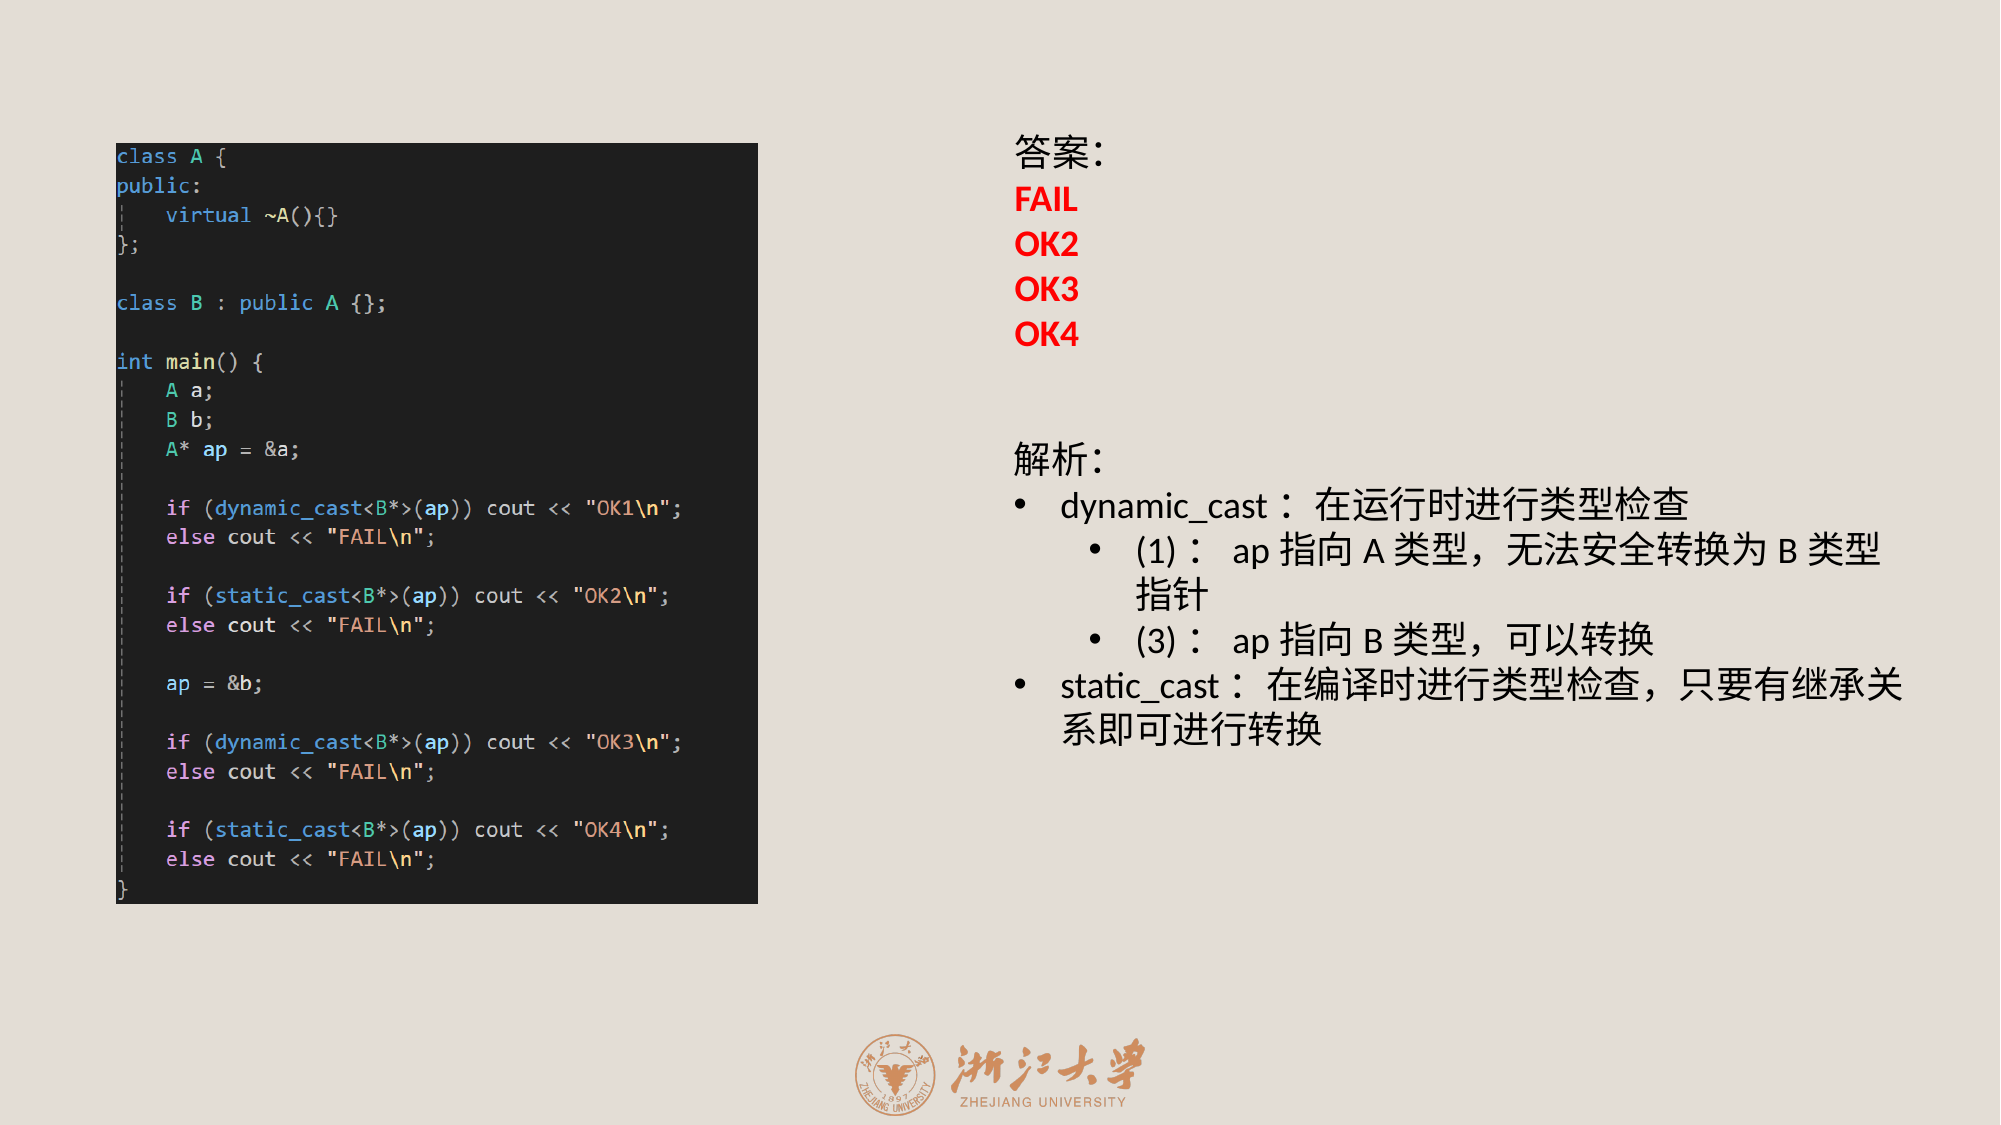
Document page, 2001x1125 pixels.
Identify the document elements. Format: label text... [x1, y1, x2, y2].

picture [855, 1034, 1145, 1116]
text_box 答案： FAIL OK2 OK3 OK4 [999, 121, 1923, 361]
text_box 解析： dynamic_cast：在运行时进行类型检查 (1)：ap指向A类型，无法安全转换为B类型指针 (3)：ap指向B类型，可以转换 static_cast：在编译时进行类型检查，只要有继承关系即可进行转换 [998, 428, 1922, 758]
picture [116, 143, 758, 904]
